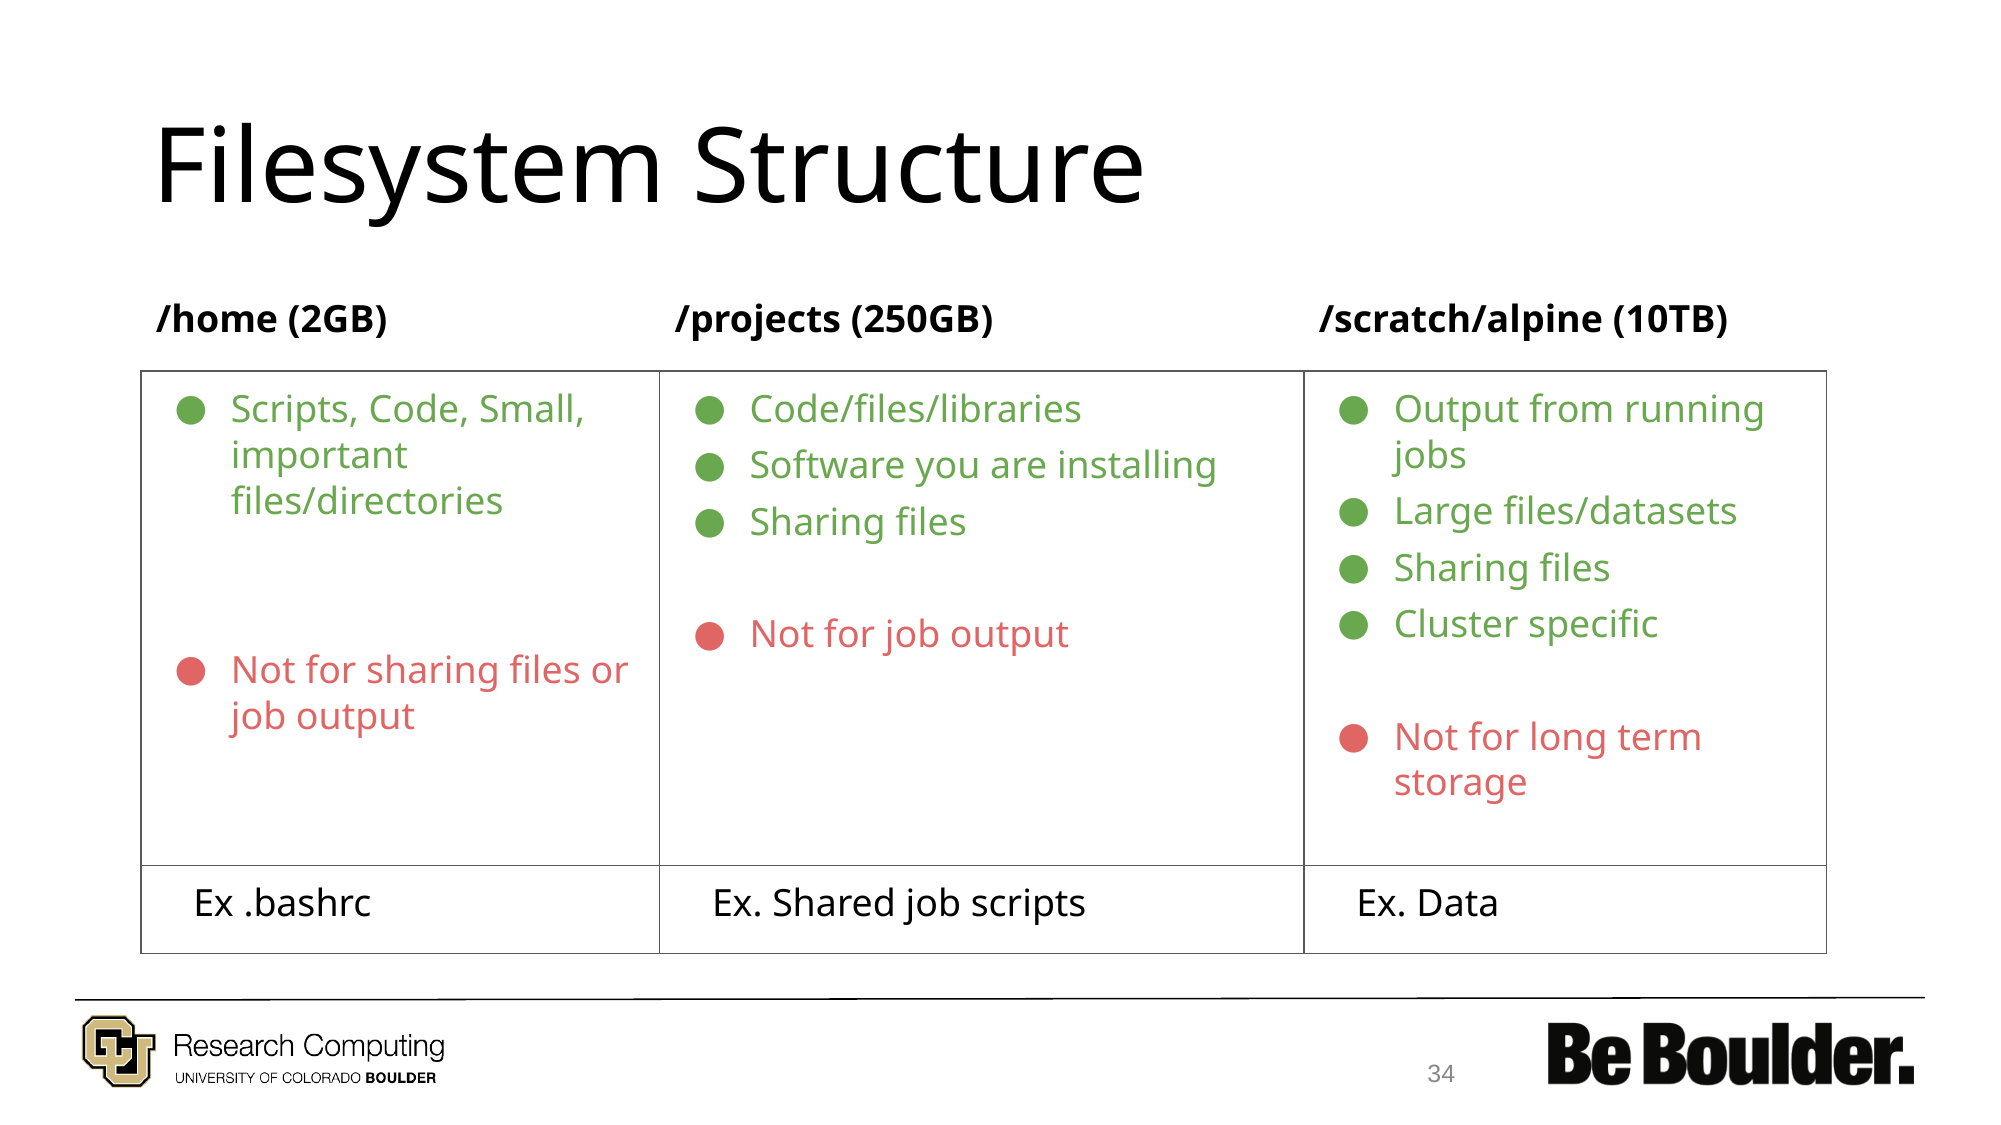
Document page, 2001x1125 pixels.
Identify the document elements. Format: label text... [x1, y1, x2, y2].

table_cell Scripts, Code, Small, important files/directories Not for sharing files or job output [142, 372, 659, 865]
table_header /scratch/alpine (10TB) [1305, 278, 1826, 370]
table_cell Ex. Shared job scripts [660, 866, 1303, 953]
table_header /home (2GB) [142, 278, 659, 370]
title Filesystem Structure [137, 59, 1863, 278]
table_cell Ex. Data [1305, 866, 1826, 953]
slide_number 34 [1412, 1042, 1525, 1103]
table_cell Output from running jobs Large files/datasets Sharing files Cluster specific Not for long term storage [1305, 372, 1826, 865]
picture [81, 1015, 444, 1088]
picture [1524, 1015, 1938, 1088]
table_header /projects (250GB) [660, 278, 1303, 370]
table_cell Code/files/libraries Software you are installing Sharing files Not for job output [660, 372, 1303, 865]
table_cell Ex .bashrc [142, 866, 659, 953]
